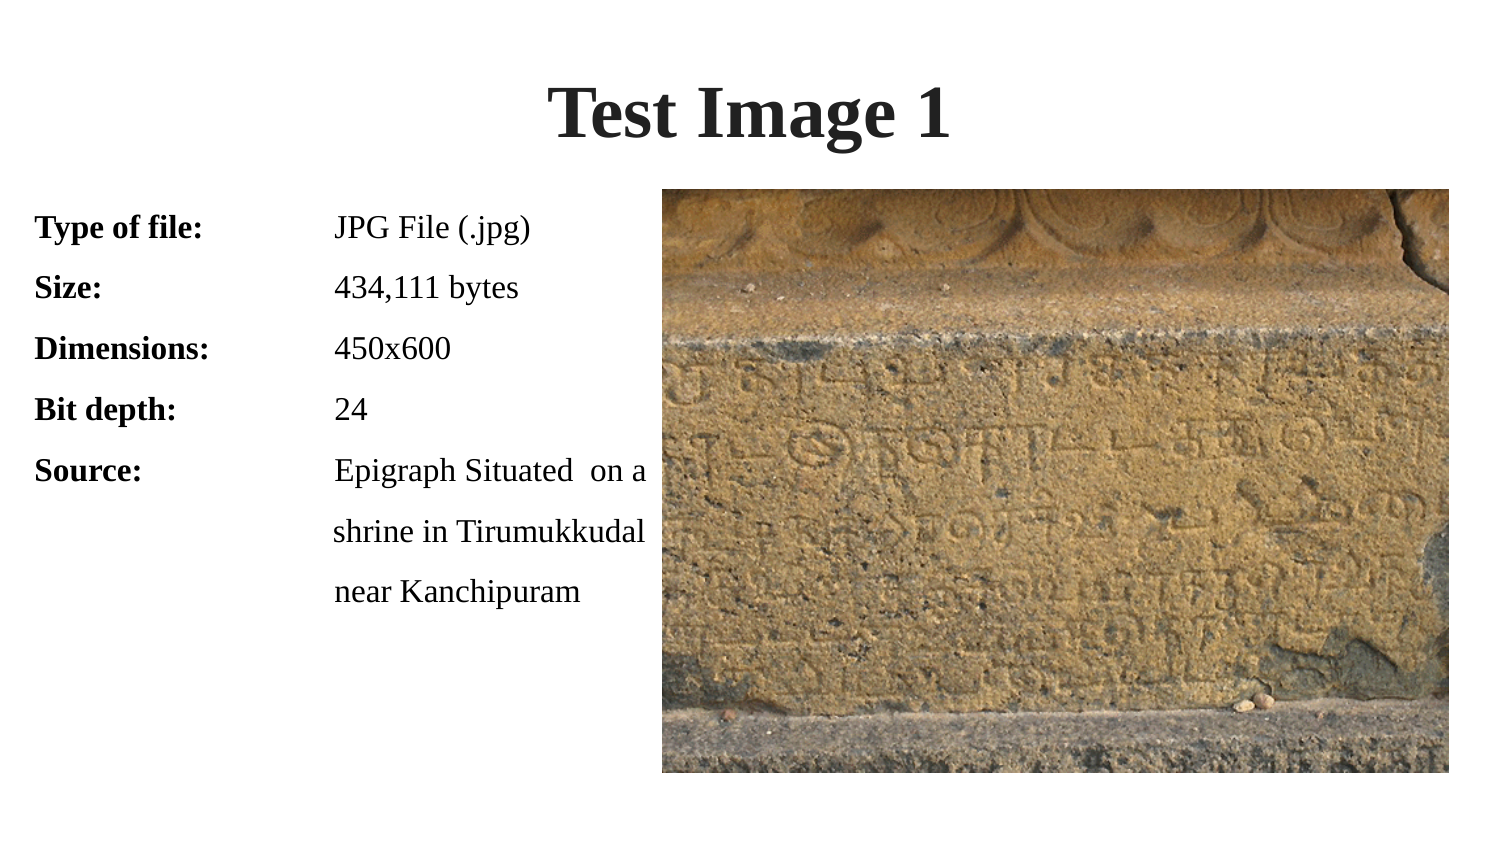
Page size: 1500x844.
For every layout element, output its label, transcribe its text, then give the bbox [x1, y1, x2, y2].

picture [662, 189, 1450, 773]
list Type of file: JPG File (.jpg) Size: 434,111 bytes Dimensions: 450x600 Bit depth: 24 Source: Epigraph Situated on a shrine in Tirumukkudal near Kanchipuram [19, 189, 661, 773]
title Test Image 1 [51, 48, 1449, 180]
